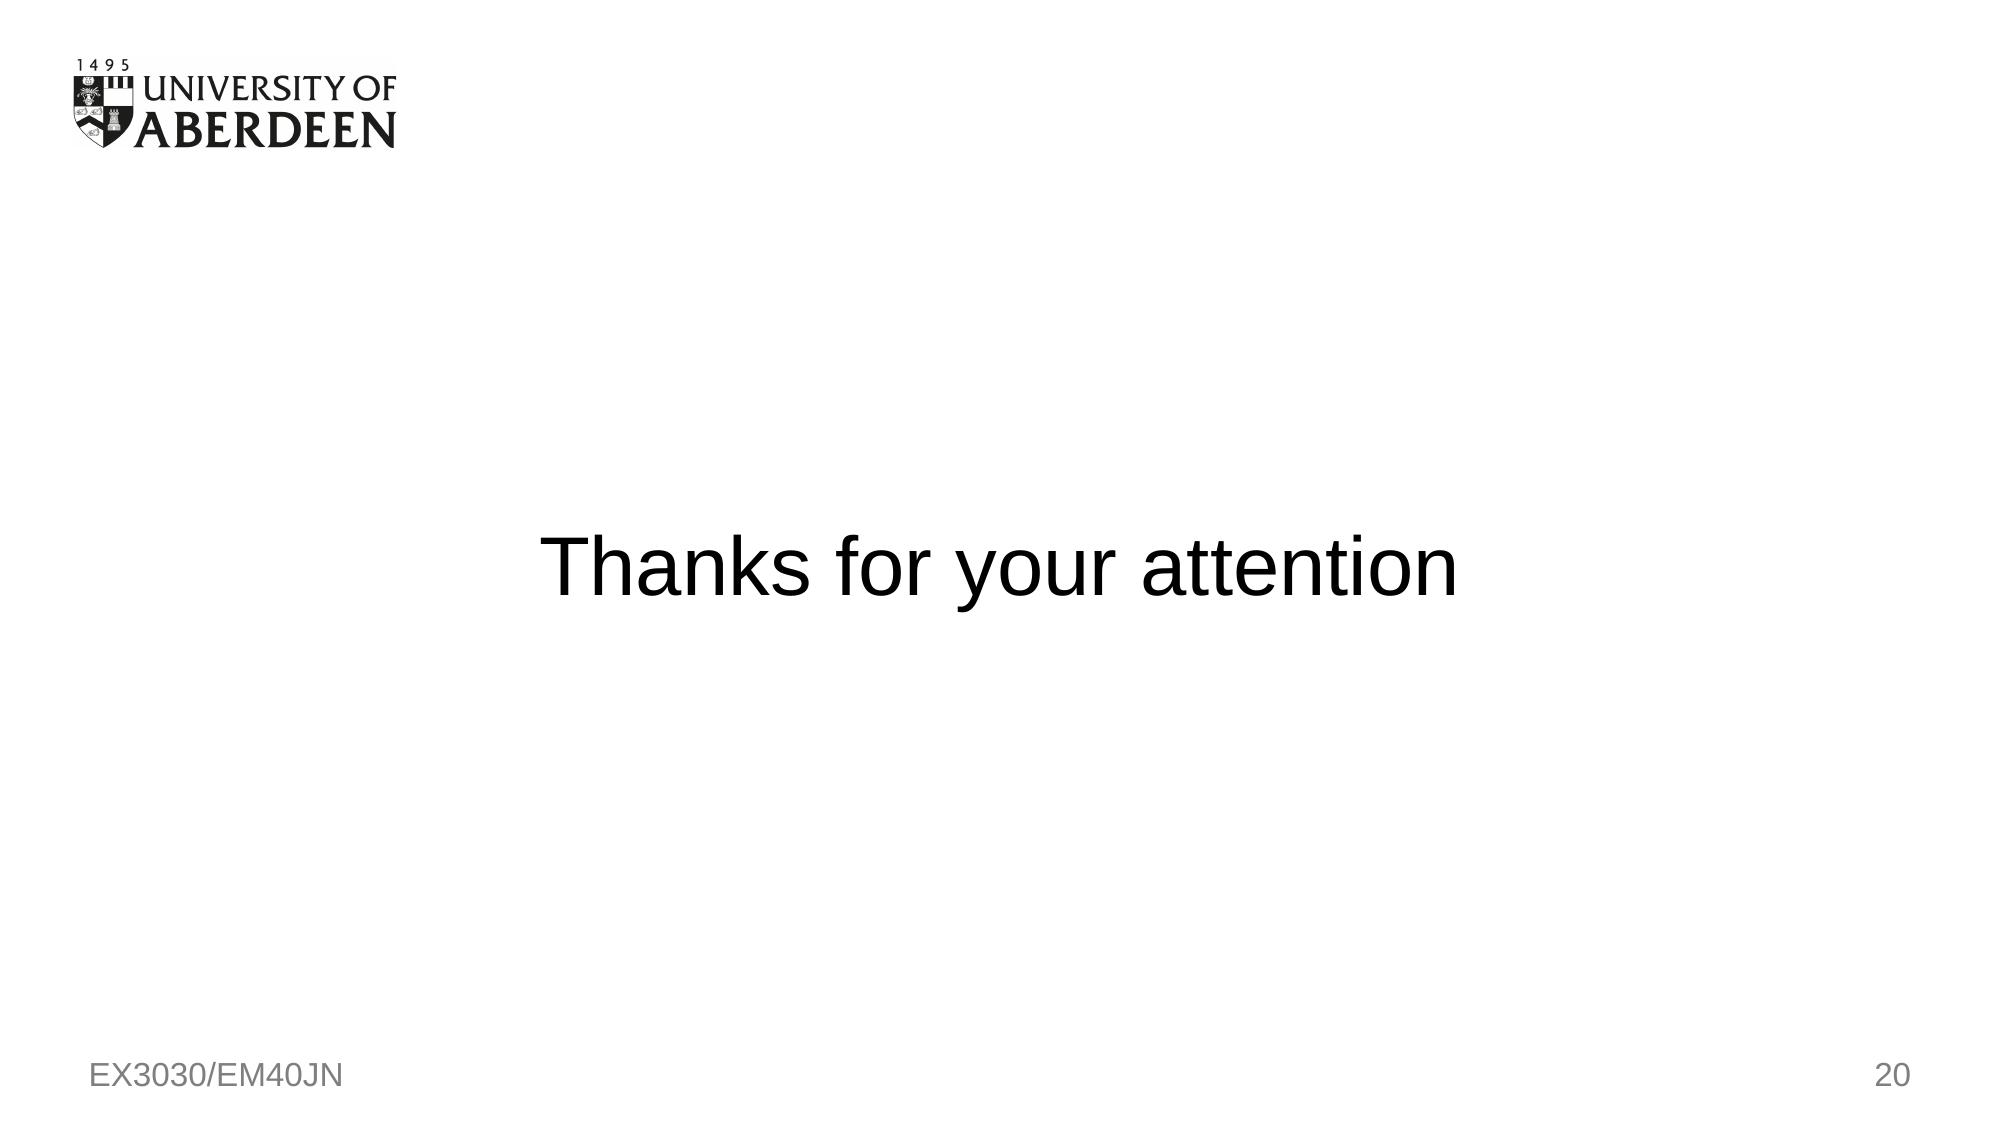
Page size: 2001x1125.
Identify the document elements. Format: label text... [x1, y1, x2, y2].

text_box EX3030/EM40JN [73, 1042, 802, 1103]
slide_number 17 [1476, 1042, 1927, 1103]
picture [73, 58, 397, 148]
title Thanks for your attention [249, 504, 1750, 621]
